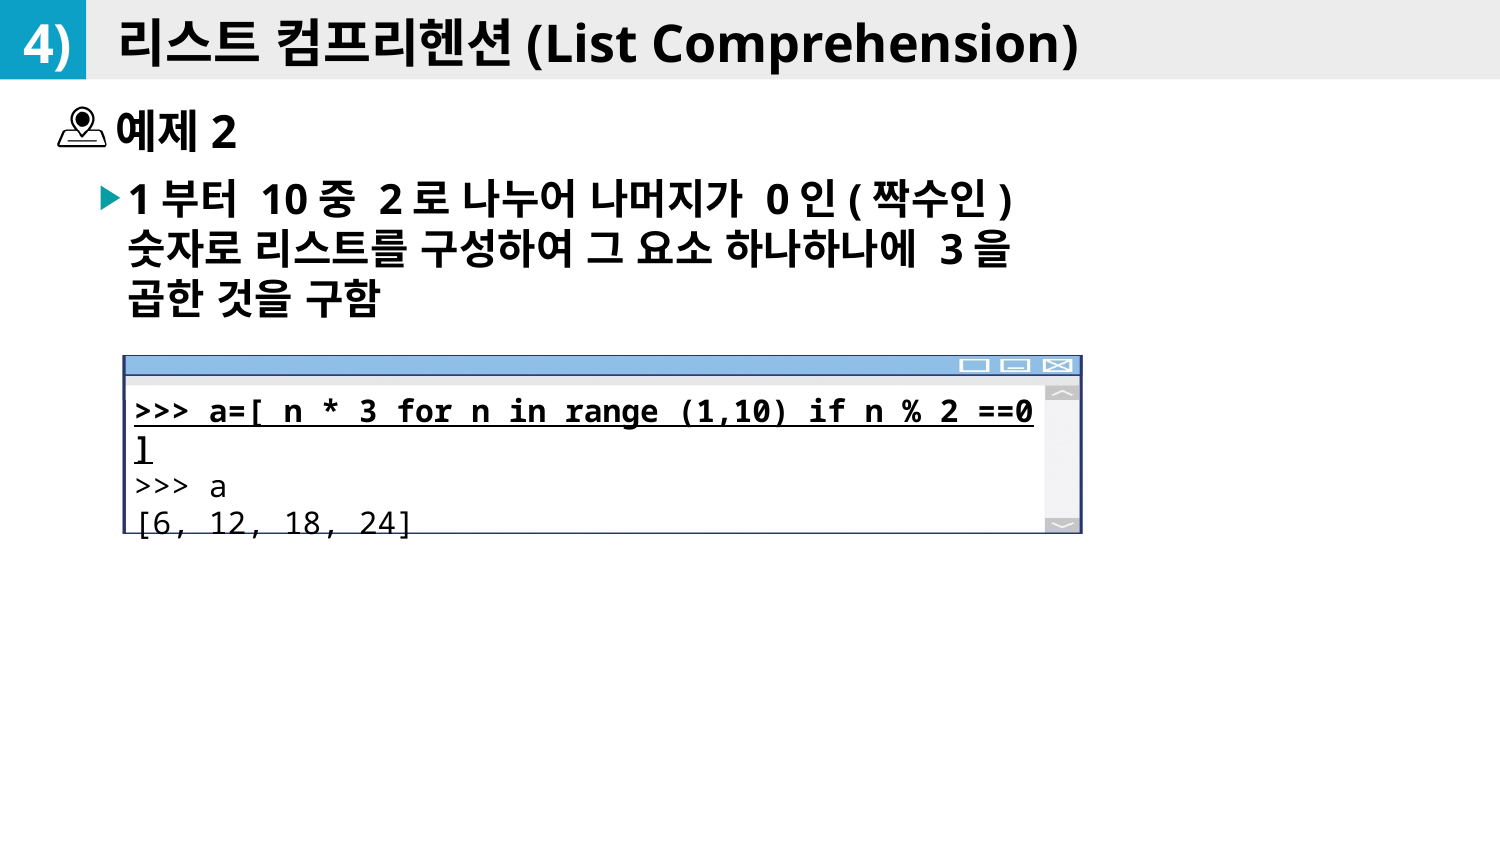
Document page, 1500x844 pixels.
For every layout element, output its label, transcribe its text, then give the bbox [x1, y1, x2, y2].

text_box 4) [0, 0, 98, 86]
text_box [47, 91, 1081, 169]
text_box 1부터 10중 2로 나누어 나머지가 0인(짝수인) 숫자로 리스트를 구성하여 그 요소 하나하나에 3을 곱한 것을 구함 [106, 177, 1073, 234]
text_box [118, 353, 1084, 535]
text_box 리스트 컴프리헨션(List Comprehension) [98, 0, 1436, 85]
text_box [100, 185, 121, 211]
